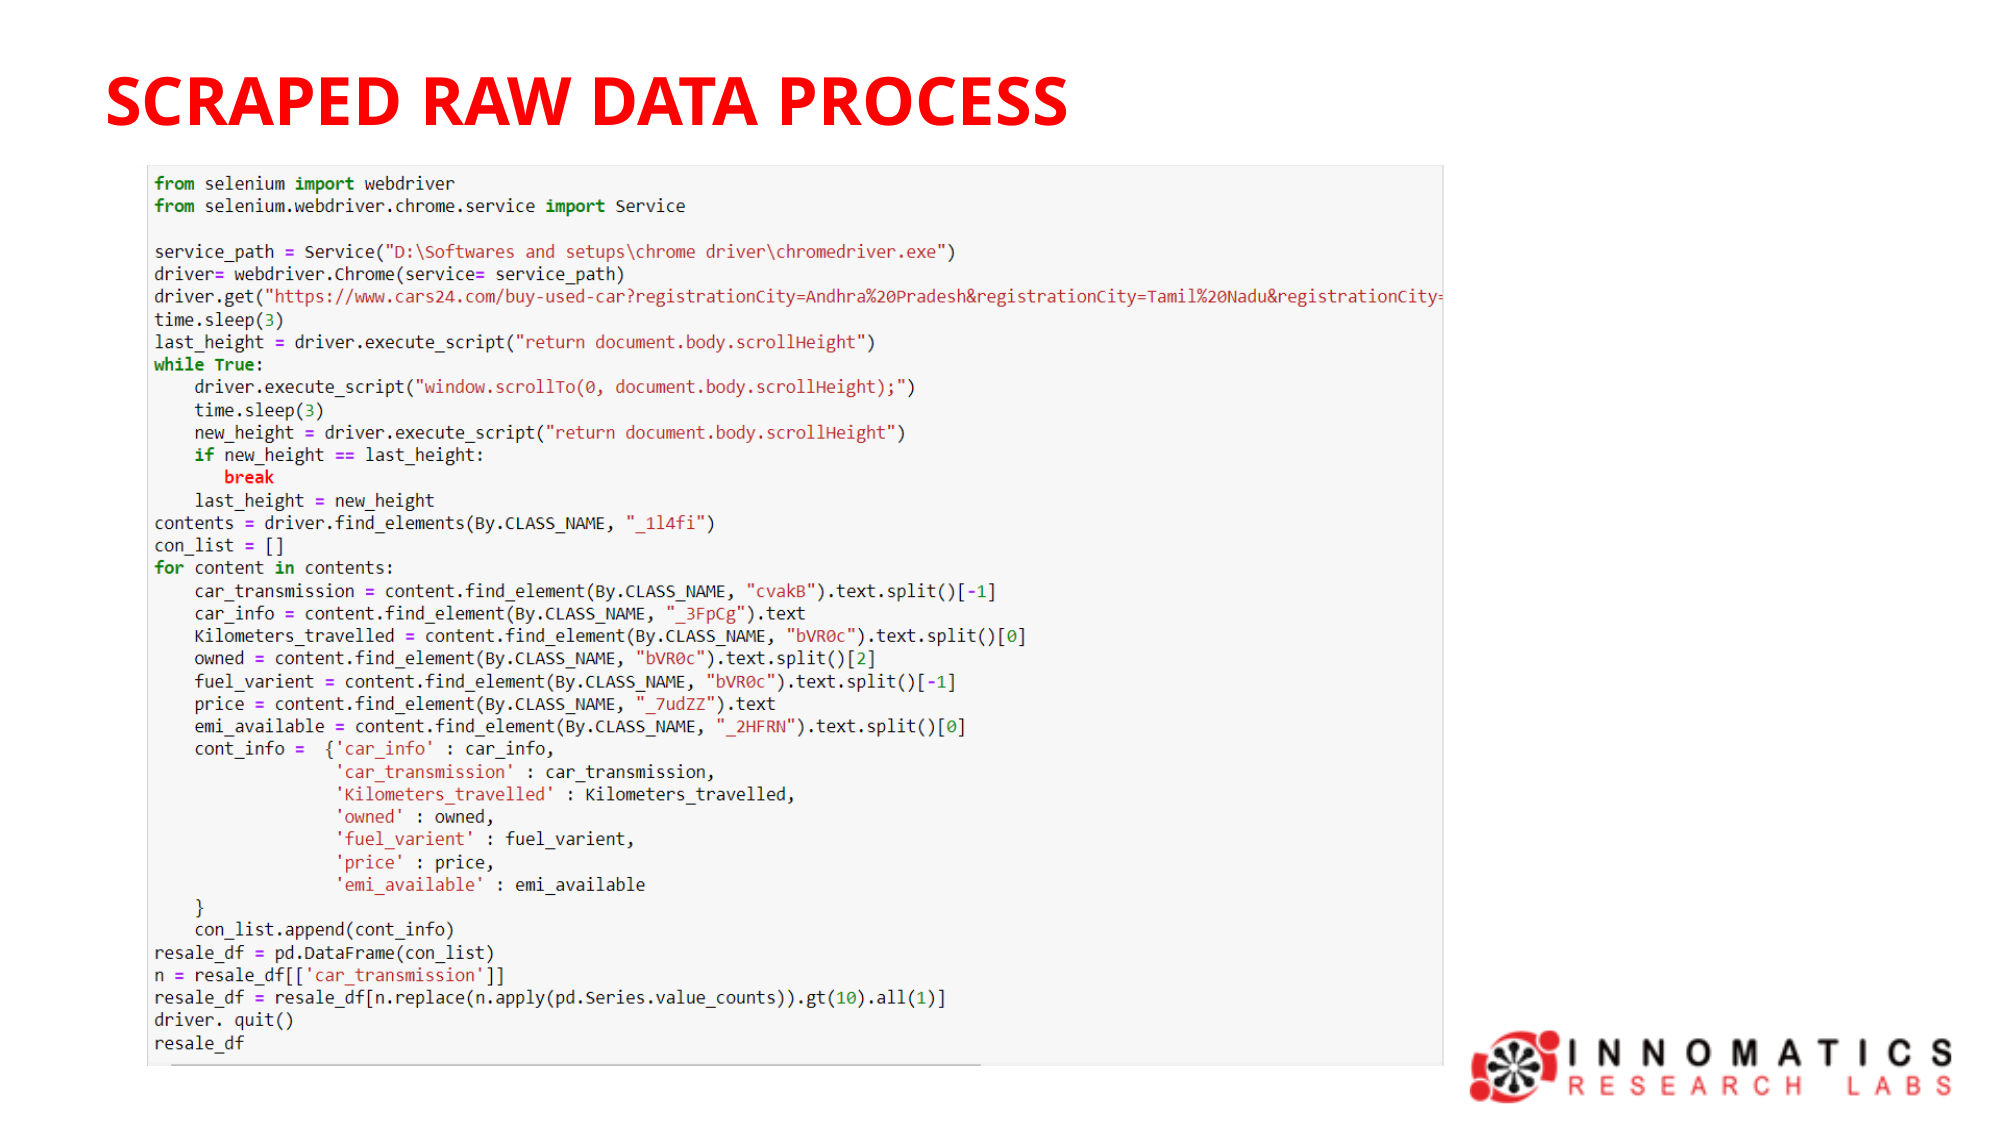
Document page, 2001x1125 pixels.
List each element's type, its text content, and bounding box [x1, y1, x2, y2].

picture [137, 164, 1975, 1125]
title SCRAPED RAW DATA PROCESS [90, 59, 1816, 148]
